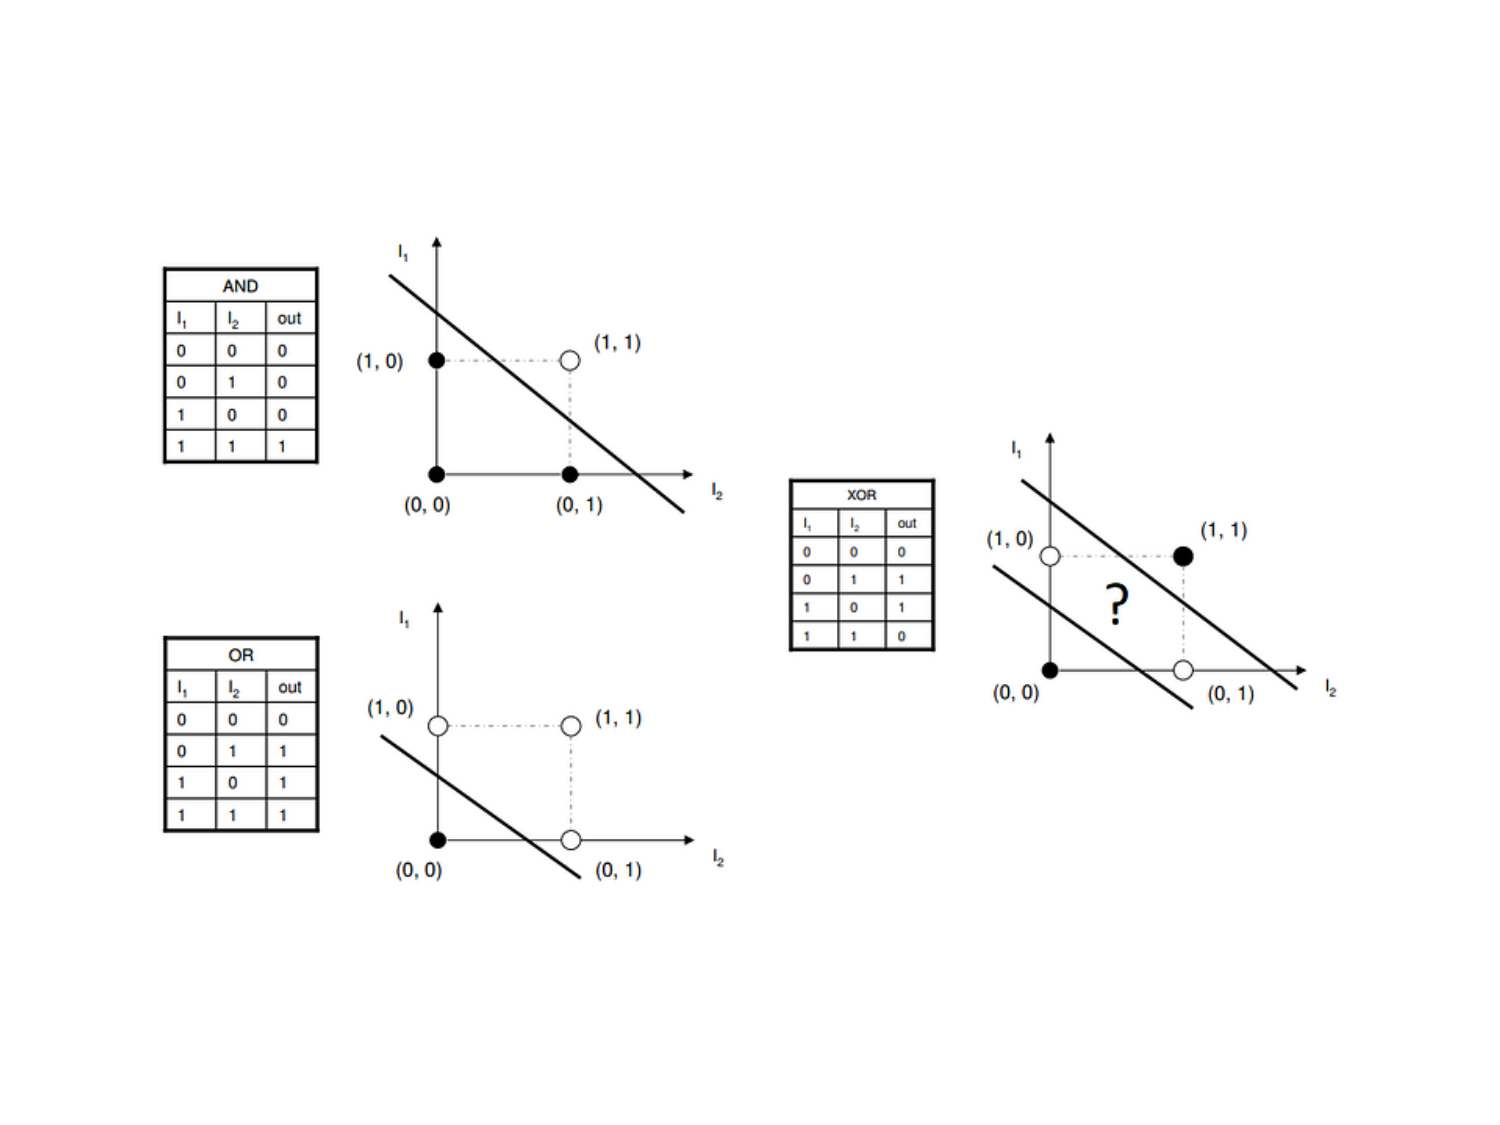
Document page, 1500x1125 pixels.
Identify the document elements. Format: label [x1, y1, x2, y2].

picture [148, 226, 1352, 899]
